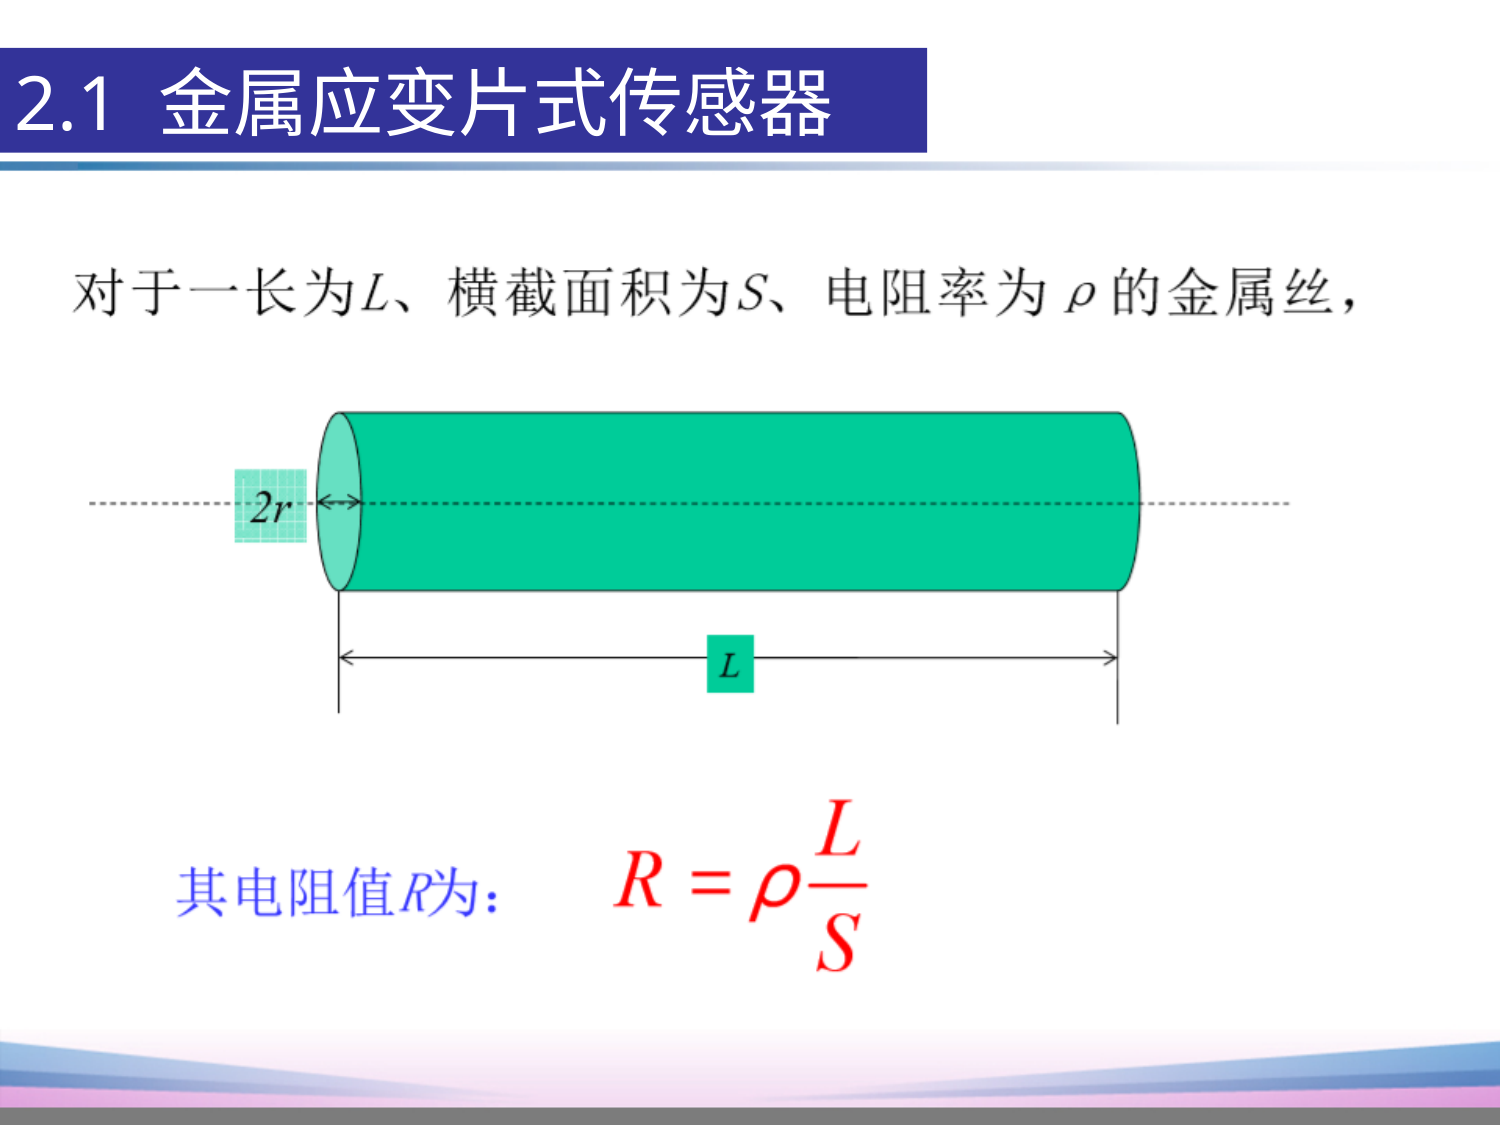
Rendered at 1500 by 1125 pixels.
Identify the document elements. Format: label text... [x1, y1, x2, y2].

picture [0, 0, 1500, 1125]
text_box 2.1 金属应变片式传感器 [0, 47, 928, 153]
